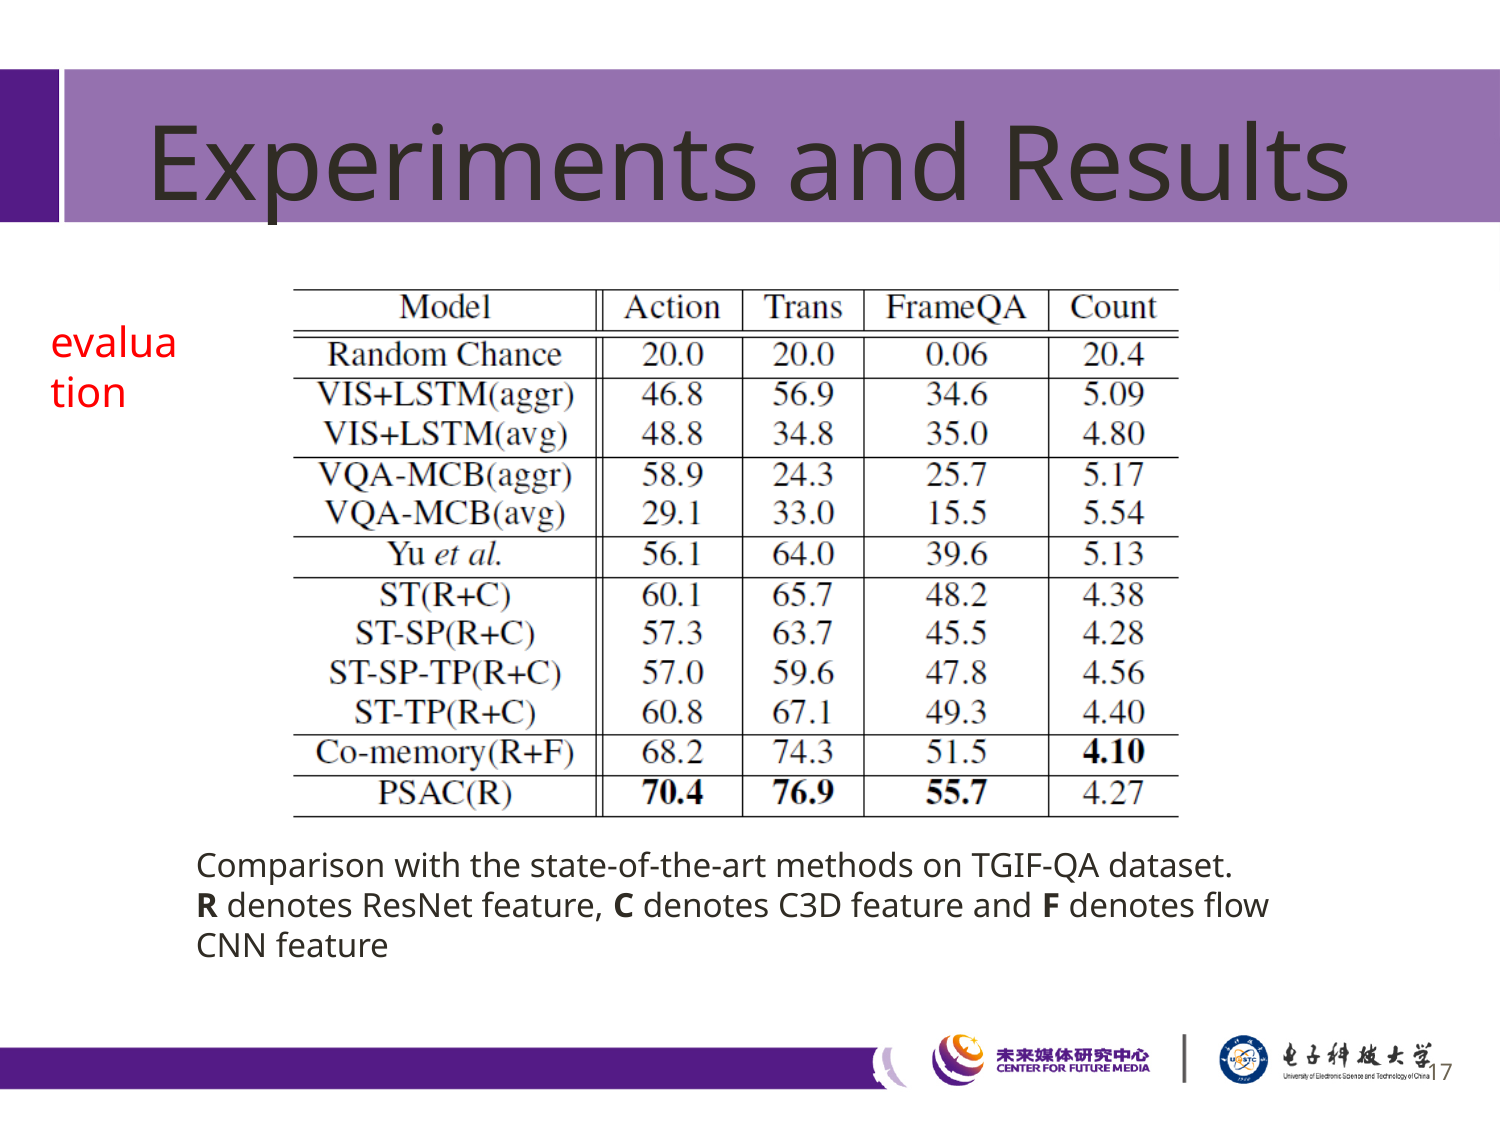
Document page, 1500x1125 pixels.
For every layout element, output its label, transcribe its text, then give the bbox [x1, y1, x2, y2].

picture [0, 0, 1500, 1125]
title Experiments and Results [81, 0, 1419, 229]
slide_number 17 [1118, 1042, 1469, 1103]
text_box evaluation [35, 308, 199, 424]
text_box Comparison with the state-of-the-art methods on TGIF-QA dataset. R denotes ResNet feature, C denotes C3D feature and F denotes flow CNN feature [181, 836, 1319, 972]
